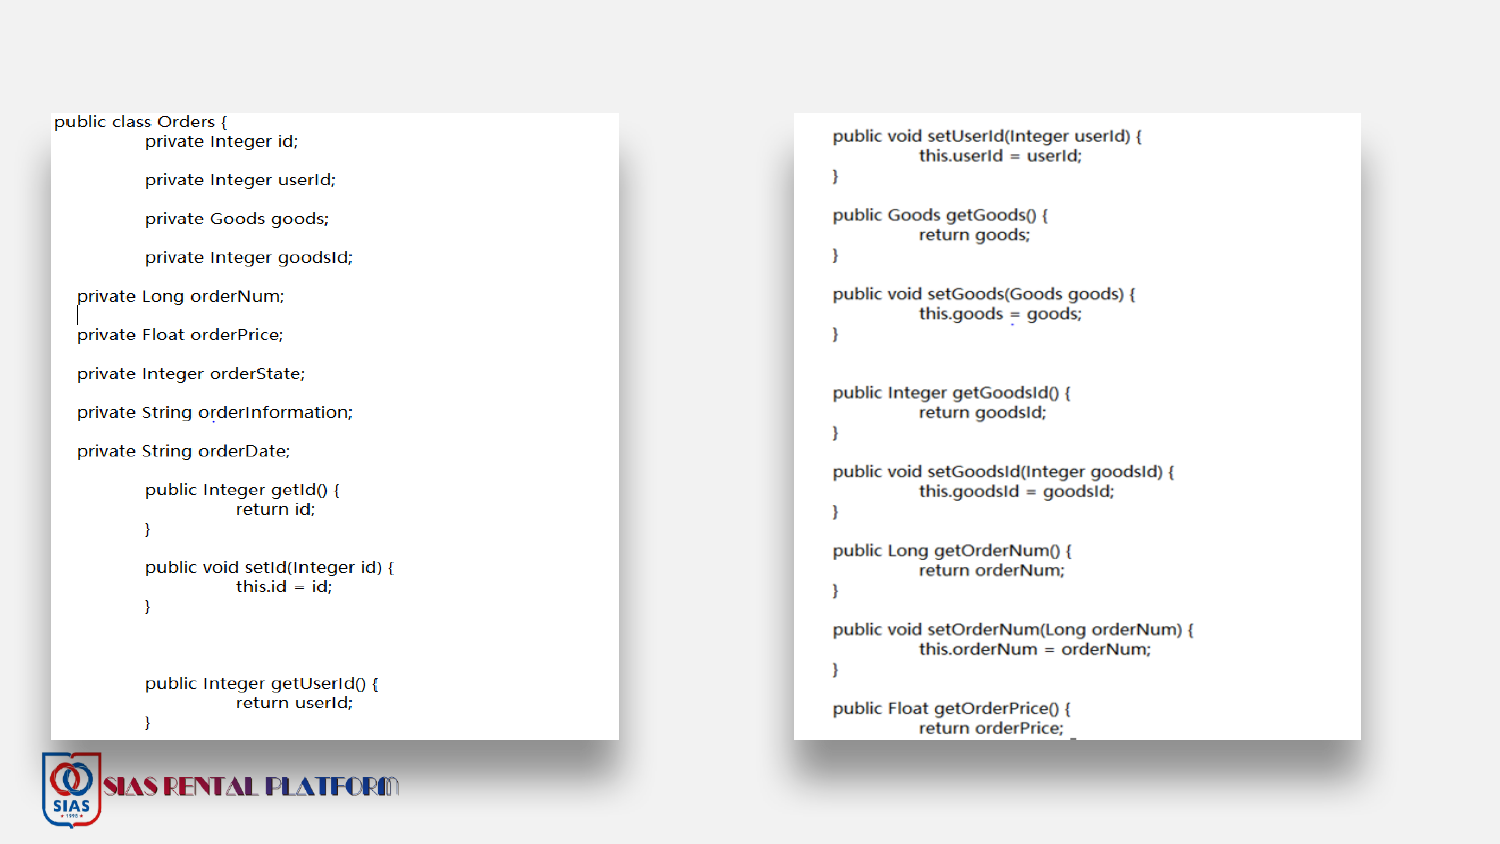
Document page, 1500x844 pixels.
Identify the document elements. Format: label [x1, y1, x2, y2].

picture [39, 113, 619, 844]
picture [794, 113, 1361, 740]
